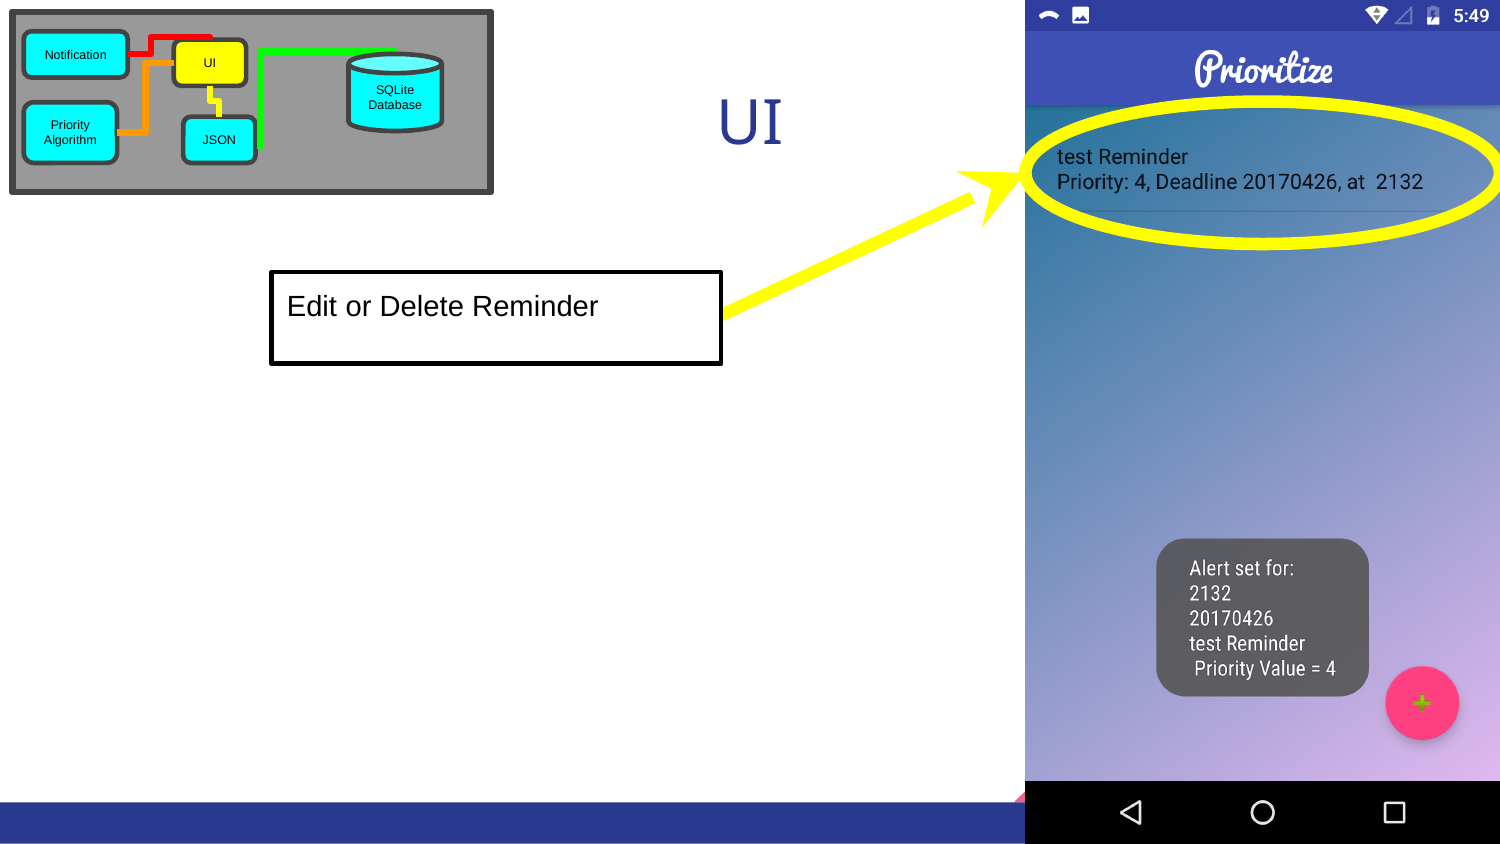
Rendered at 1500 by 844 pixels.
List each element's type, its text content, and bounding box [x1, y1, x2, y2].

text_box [720, 172, 1026, 316]
picture [1025, 0, 1500, 844]
title UI [496, 67, 1020, 167]
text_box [12, 11, 491, 193]
text_box Edit or Delete Reminder [271, 272, 722, 364]
